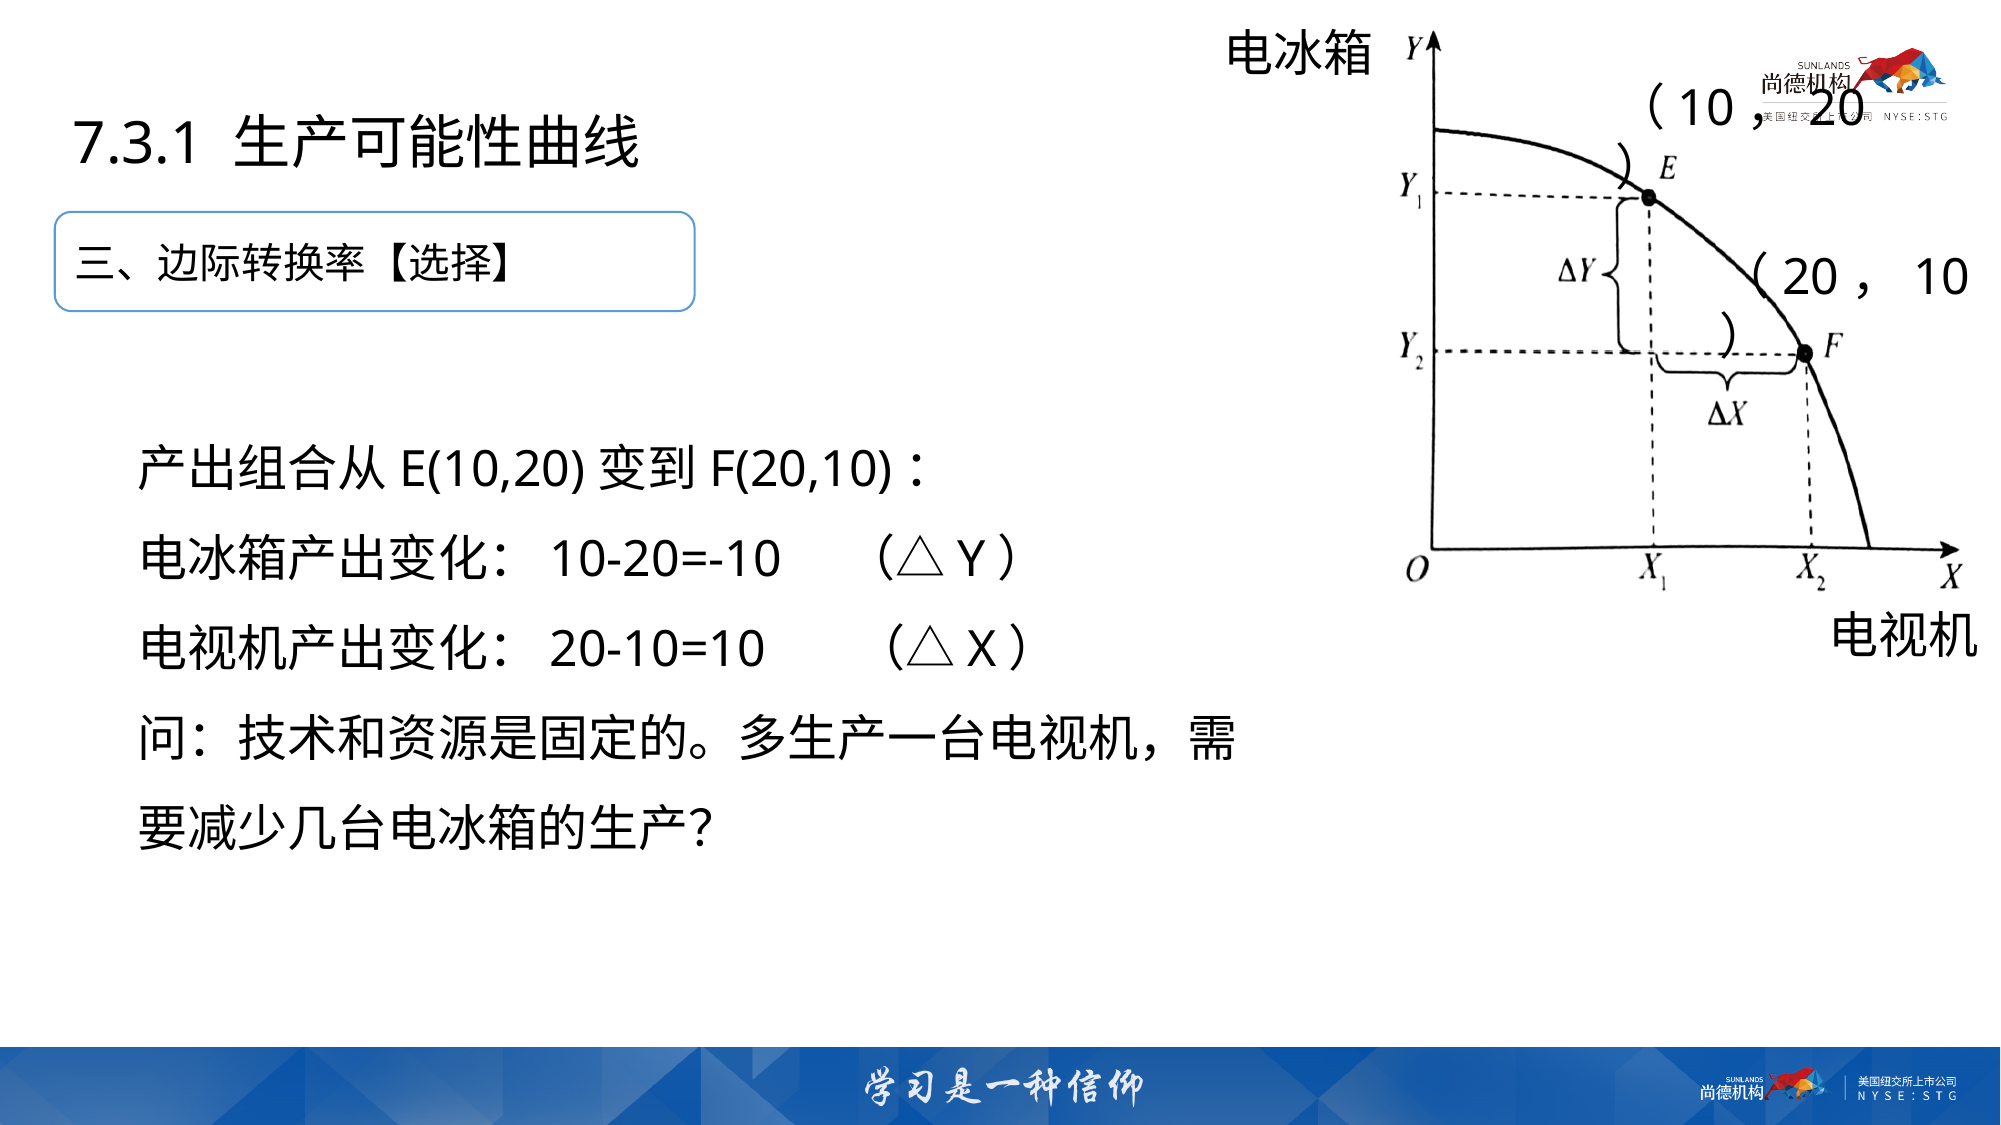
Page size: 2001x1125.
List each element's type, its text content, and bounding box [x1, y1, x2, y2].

picture [0, 1047, 2001, 1125]
picture [1358, 3, 2000, 619]
text_box 电冰箱 [1208, 13, 1358, 89]
text_box 三、边际转换率【选择】 [53, 210, 696, 313]
text_box 7.3.1 生产可能性曲线 [54, 95, 1358, 184]
text_box 电视机 [1813, 619, 2000, 672]
